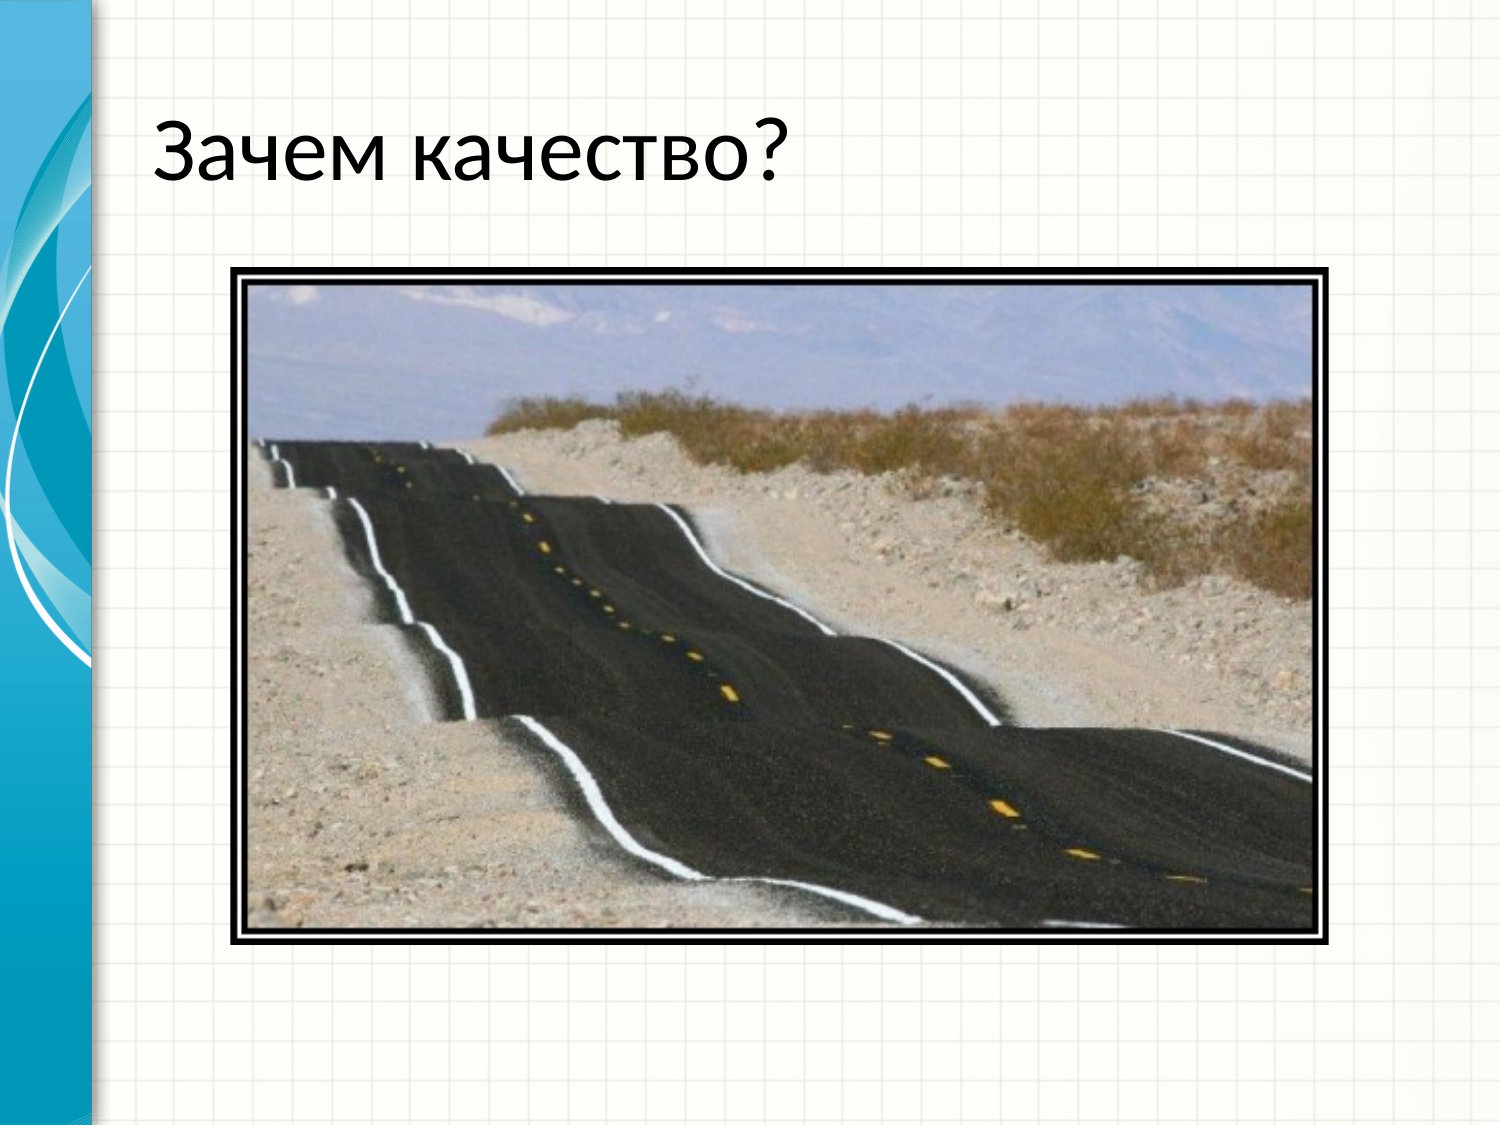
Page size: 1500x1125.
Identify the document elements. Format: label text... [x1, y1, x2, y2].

title Зачем качество? [137, 50, 1463, 238]
picture [0, 0, 1500, 1125]
